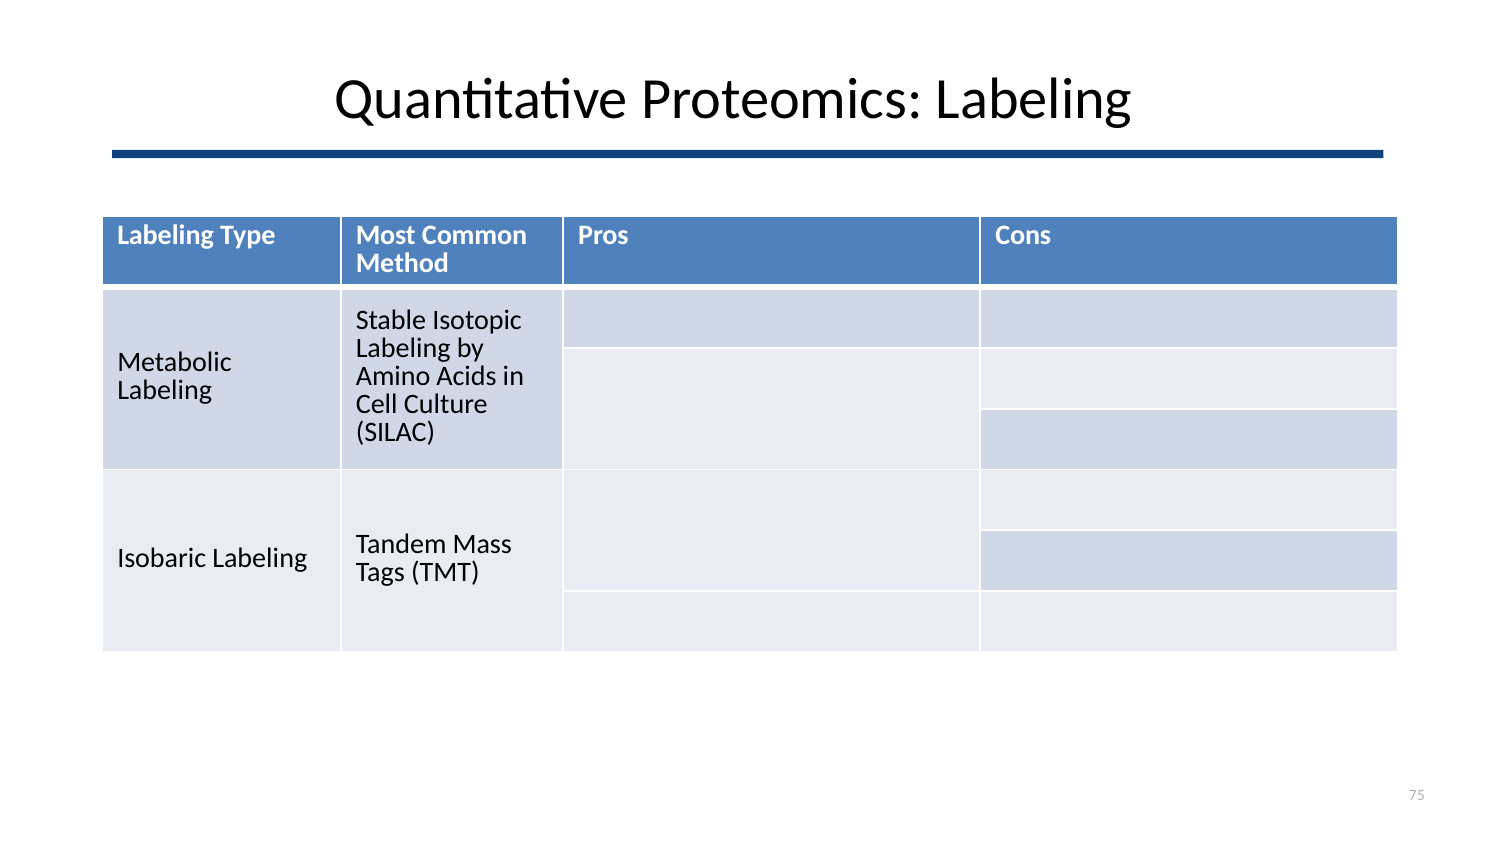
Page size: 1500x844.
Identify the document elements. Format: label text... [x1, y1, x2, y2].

table_cell Isobaric Labeling [103, 470, 340, 651]
table_header Cons [981, 217, 1397, 284]
table_cell [981, 531, 1397, 590]
table_cell Tandem Mass Tags (TMT) [342, 470, 562, 651]
table_cell [564, 470, 979, 590]
table_cell [981, 290, 1397, 347]
table_cell [981, 470, 1397, 529]
table_cell Metabolic Labeling [103, 290, 340, 469]
table_cell [564, 592, 979, 651]
table_cell [564, 349, 979, 469]
table_header Labeling Type [103, 217, 340, 284]
table_cell [981, 410, 1397, 469]
table_cell [981, 592, 1397, 651]
table_cell Stable Isotopic Labeling by Amino Acids in Cell Culture (SILAC) [342, 290, 562, 469]
table_header Most Common Method [342, 217, 562, 284]
table_cell [564, 290, 979, 347]
table_header Pros [564, 217, 979, 284]
slide_number 75 [1406, 784, 1425, 803]
text_box Quantitative Proteomics: Labeling [31, 60, 1433, 147]
table_cell [981, 349, 1397, 408]
